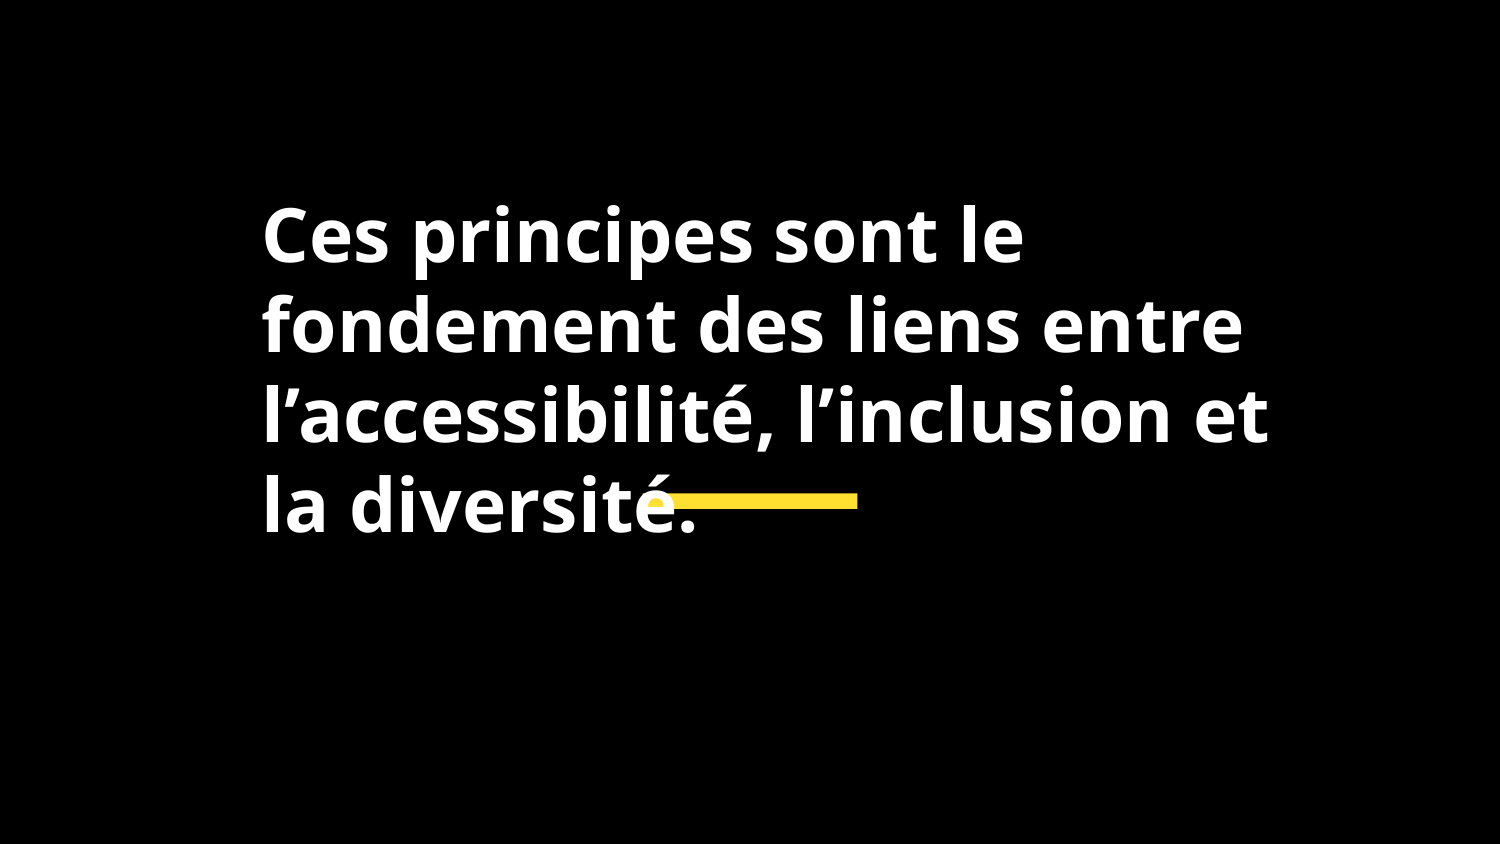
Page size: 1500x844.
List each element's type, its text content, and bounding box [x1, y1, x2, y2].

title Ces principes sont le fondement des liens entre l’accessibilité, l’inclusion et la diversité. [246, 172, 1358, 490]
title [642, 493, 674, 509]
